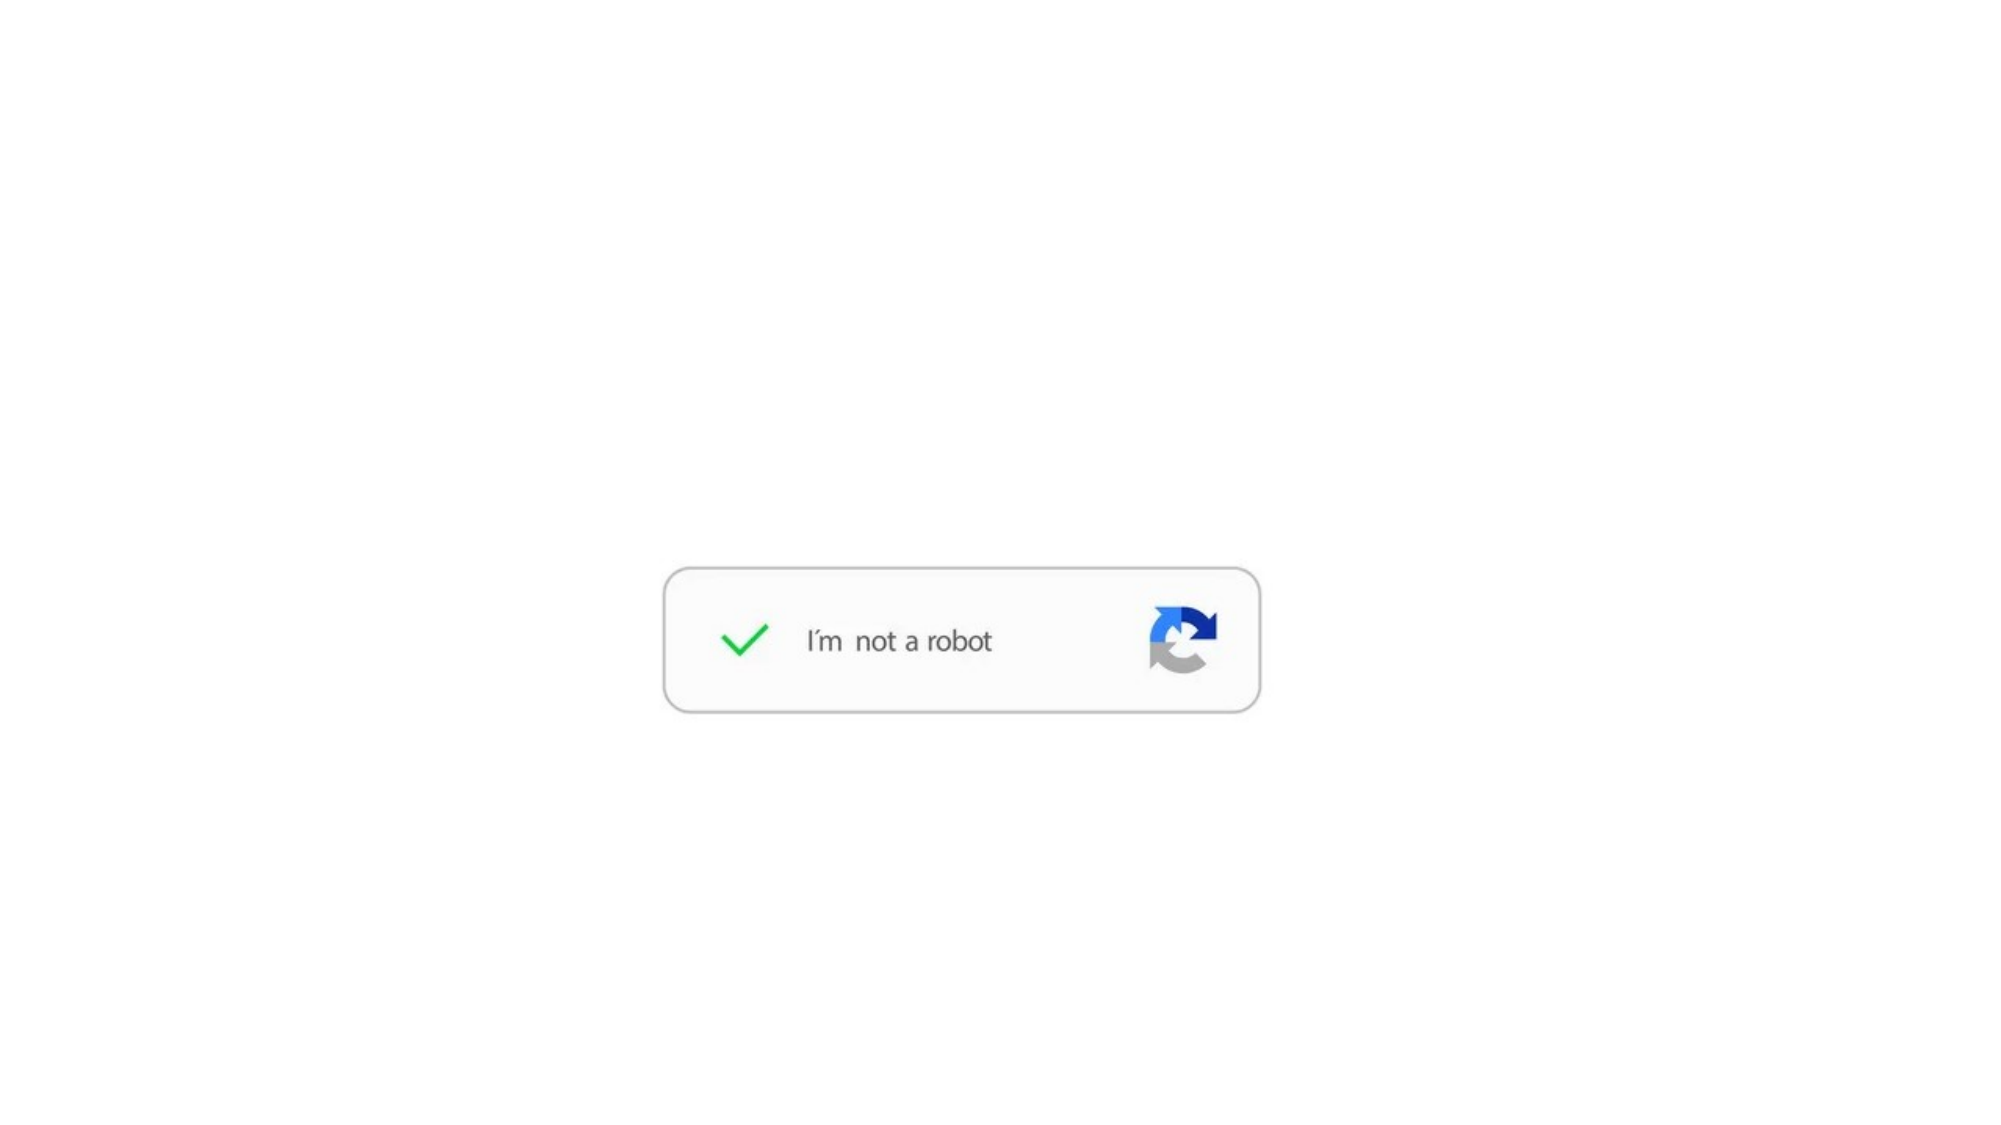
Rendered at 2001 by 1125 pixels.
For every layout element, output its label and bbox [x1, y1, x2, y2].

picture [585, 534, 1324, 752]
